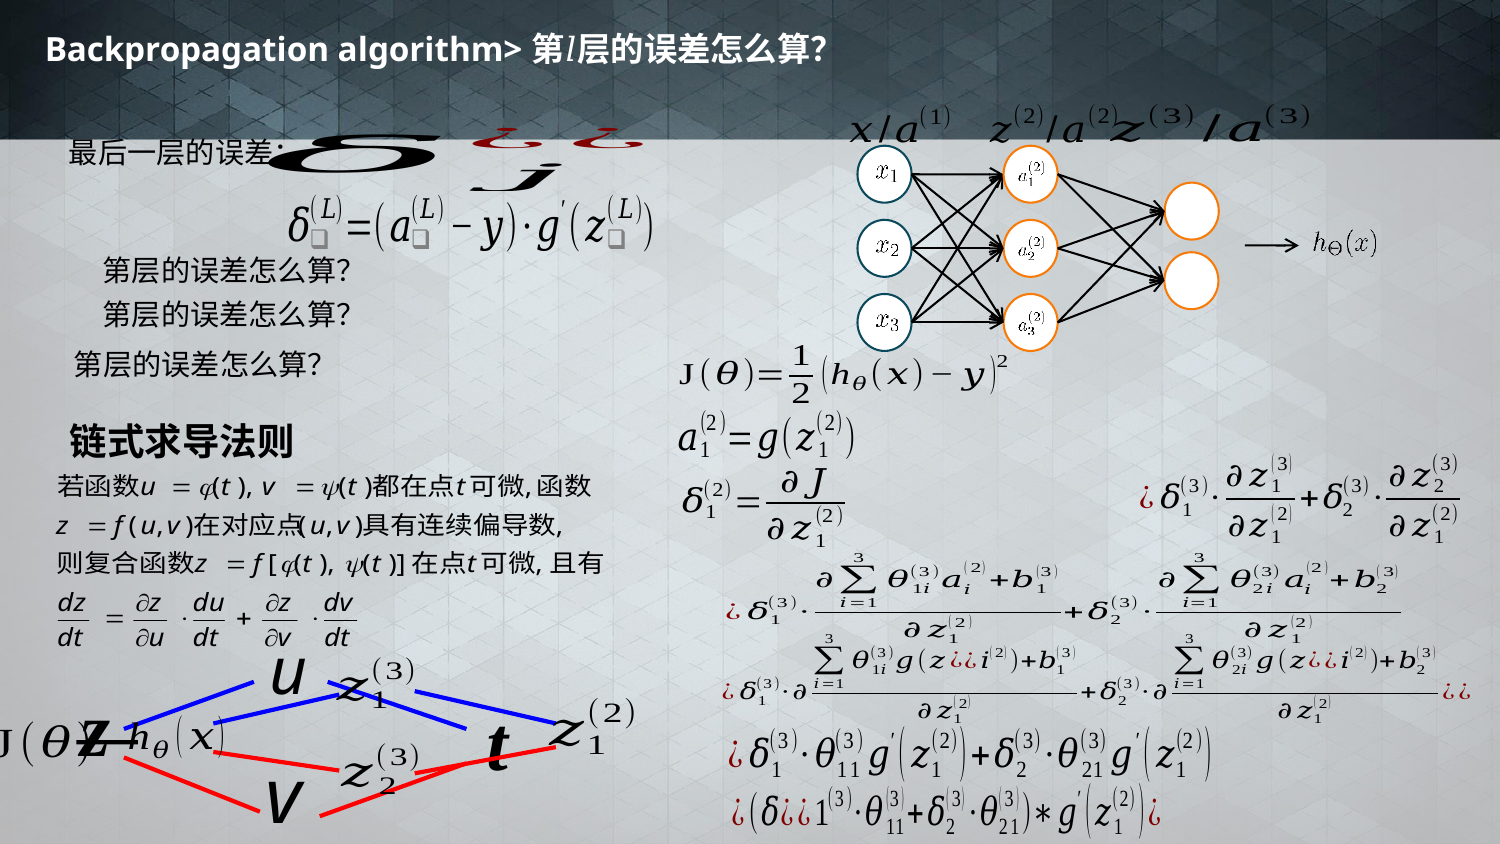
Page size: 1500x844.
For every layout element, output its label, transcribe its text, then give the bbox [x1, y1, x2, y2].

text_box 最后一层的误差： [54, 126, 318, 177]
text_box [265, 771, 331, 837]
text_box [857, 145, 1219, 352]
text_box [265, 650, 321, 706]
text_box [53, 468, 610, 653]
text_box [474, 706, 527, 791]
text_box [731, 645, 1137, 741]
picture [0, 0, 1500, 844]
text_box 链式求导法则 [54, 410, 310, 467]
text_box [65, 705, 125, 777]
text_box Backpropagation algorithm>第𝑙层的误差怎么算？ [29, 25, 1164, 72]
